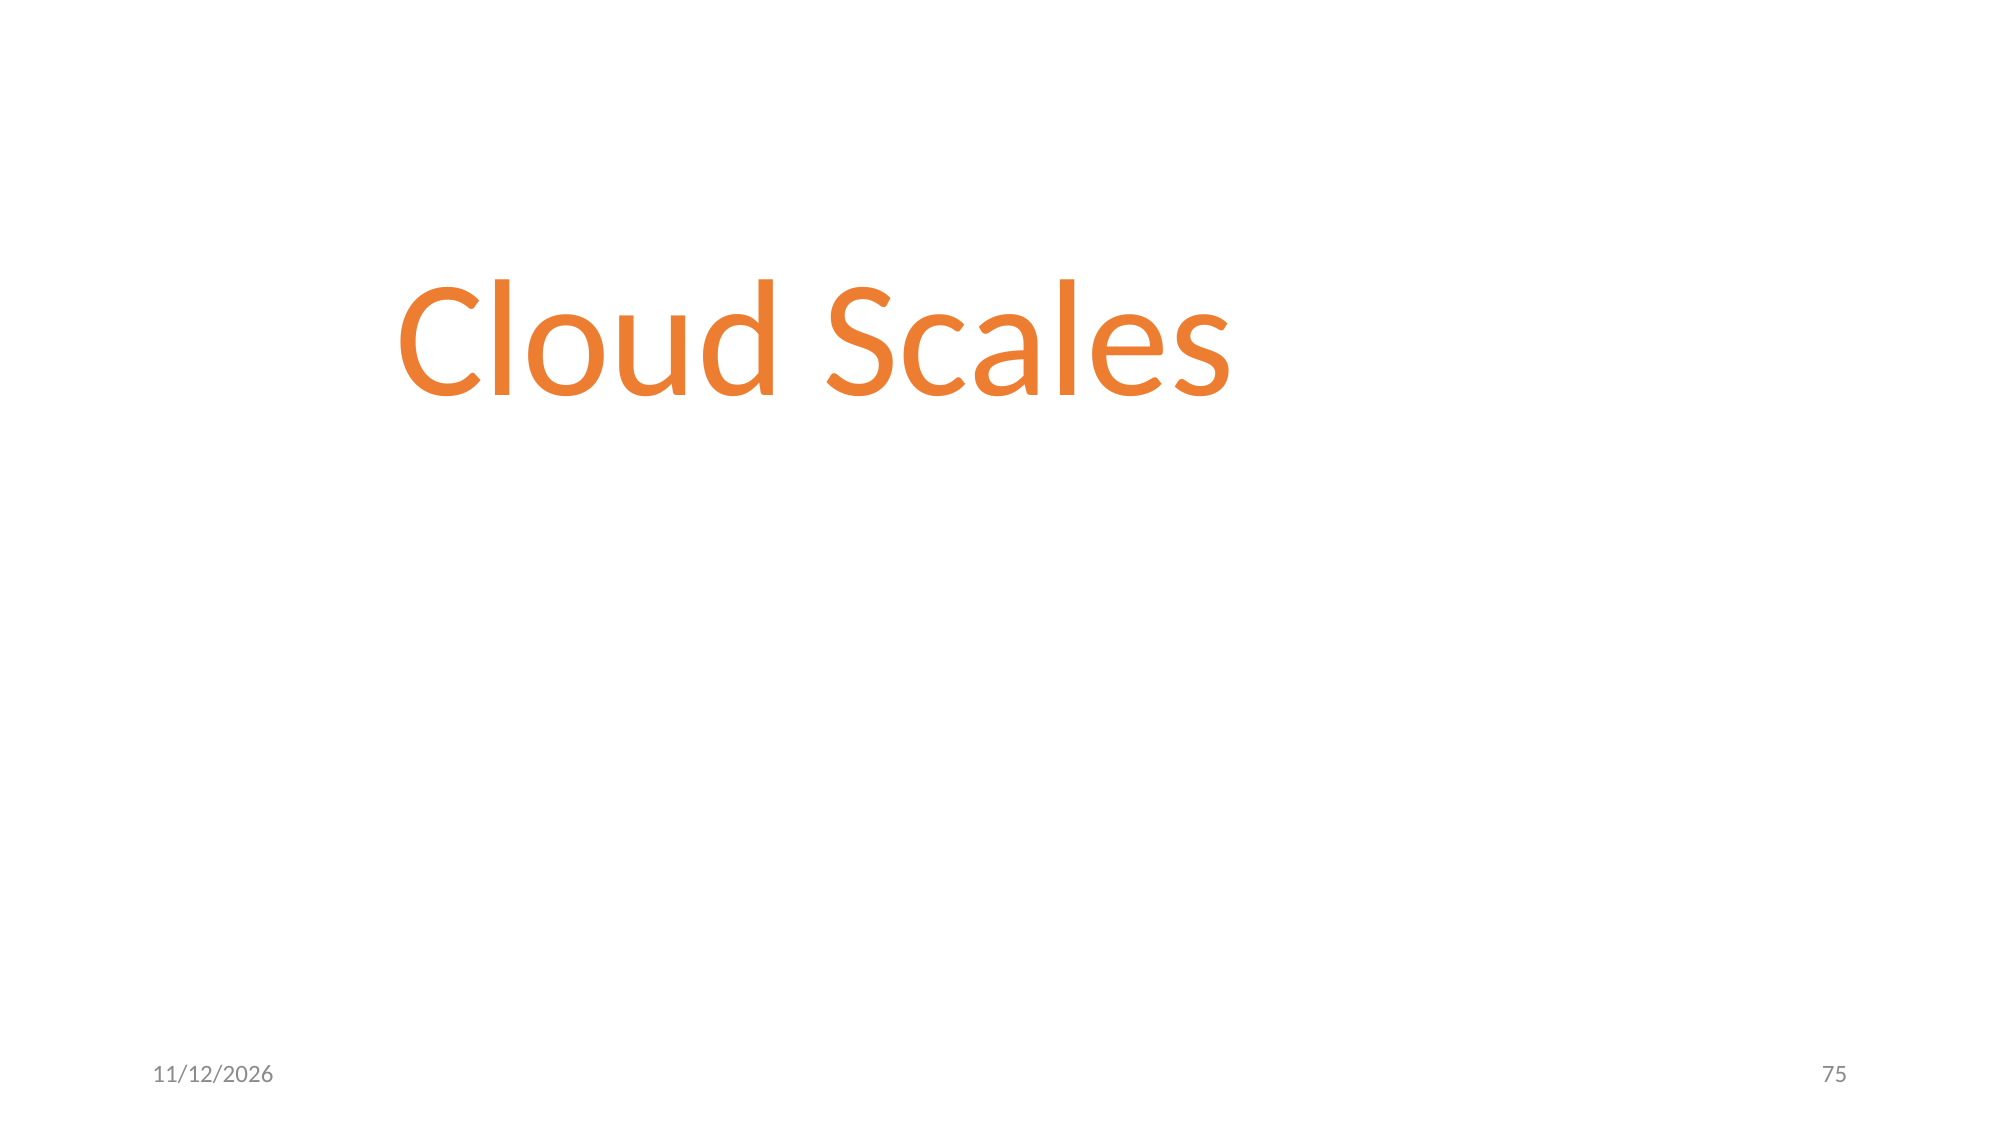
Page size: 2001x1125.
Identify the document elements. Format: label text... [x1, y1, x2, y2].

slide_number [137, 1042, 588, 1103]
slide_number 75 [1412, 1042, 1863, 1103]
text_box Cloud Scales [380, 221, 1250, 436]
